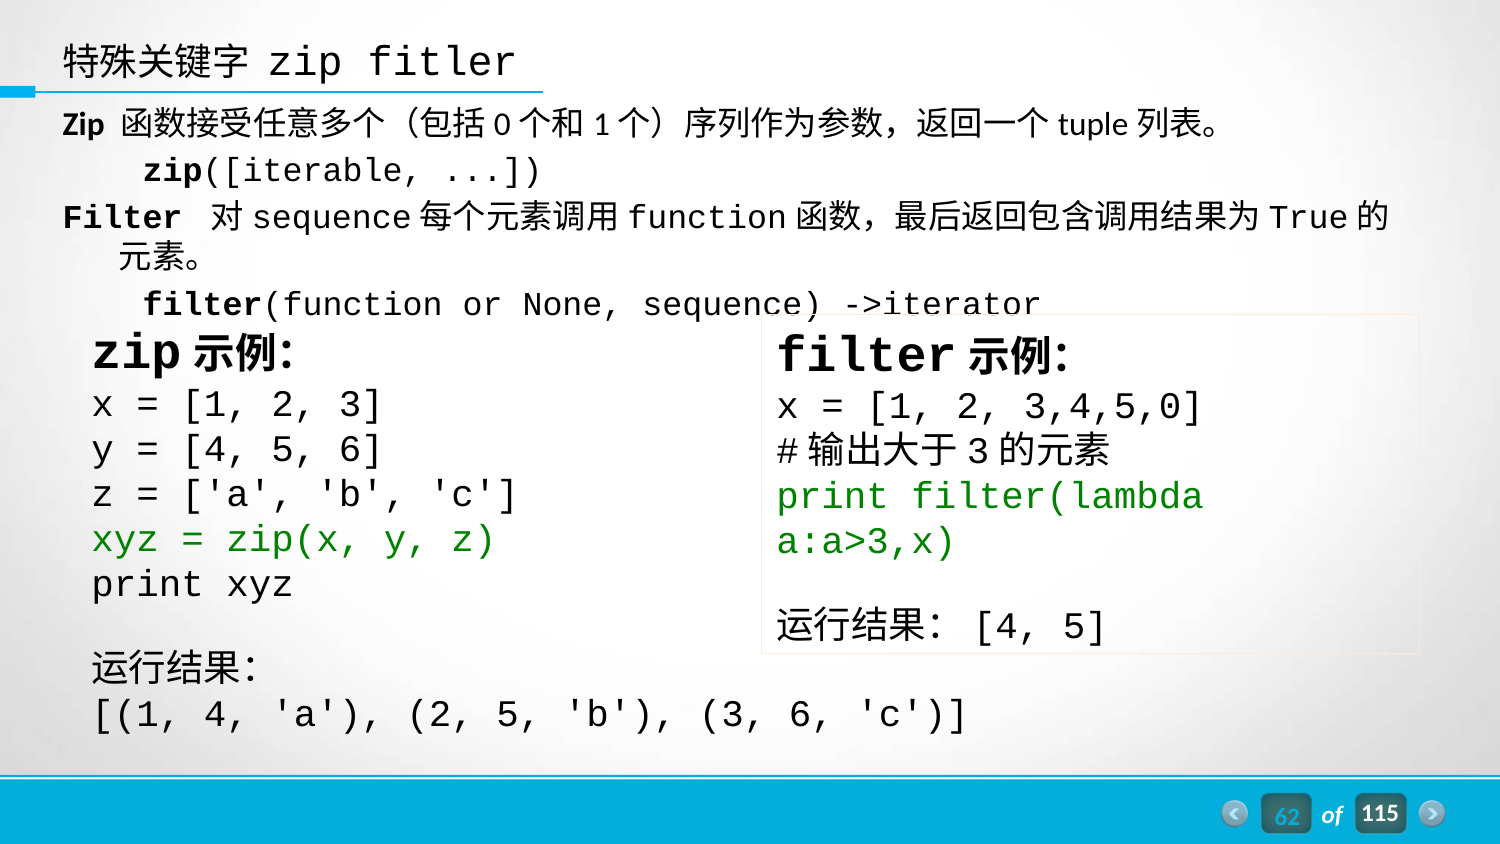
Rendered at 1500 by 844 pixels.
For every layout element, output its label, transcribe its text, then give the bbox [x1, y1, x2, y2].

text_box 特殊关键字 zip fitler [47, 26, 727, 92]
picture [1355, 794, 1407, 834]
text_box zip示例： x = [1, 2, 3] y = [4, 5, 6] z = ['a', 'b', 'c'] xyz = zip(x, y, z) print xyz 运行结果： [(1, 4, 'a'), (2, 5, 'b'), (3, 6, 'c')] [76, 311, 987, 741]
list Zip 函数接受任意多个（包括0个和1个）序列作为参数，返回一个tuple列表。 zip([iterable, ...]) Filter 对sequence每个元素调用function函数，最后返回包含调用结果为True的元素。 filter(function or None, sequence) ->iterator [47, 94, 1420, 304]
text_box filter示例： x = [1, 2, 3,4,5,0] #输出大于3的元素 print filter(lambda a:a>3,x) 运行结果：[4, 5] [761, 313, 1420, 654]
text_box [0, 85, 36, 98]
text_box 62 [1257, 793, 1317, 838]
picture [0, 0, 1500, 774]
